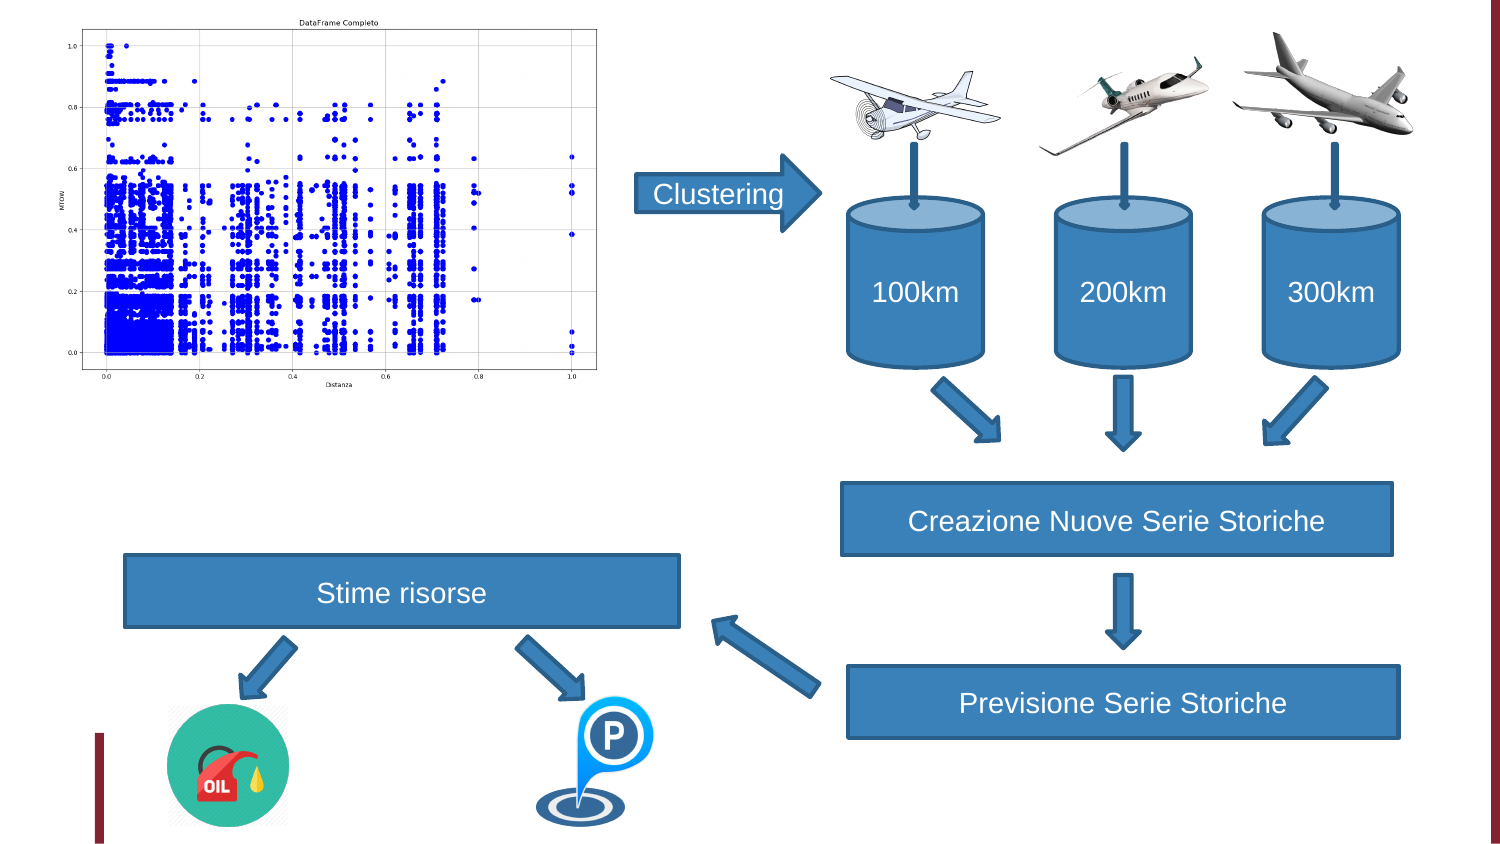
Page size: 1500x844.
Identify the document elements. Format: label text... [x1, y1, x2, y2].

picture [56, 11, 609, 395]
text_box Stime risorse [123, 553, 681, 629]
text_box Clustering [634, 153, 823, 234]
text_box 100km [846, 195, 986, 370]
text_box 200km [1053, 195, 1193, 370]
text_box [1262, 375, 1330, 447]
picture [830, 71, 1001, 140]
text_box [514, 634, 573, 675]
text_box [238, 635, 299, 701]
picture [1038, 56, 1209, 156]
text_box [1104, 374, 1142, 453]
text_box [1104, 572, 1142, 651]
text_box 300km [1261, 195, 1401, 370]
text_box [908, 148, 920, 211]
text_box Previsione Serie Storiche [846, 664, 1401, 740]
picture [1227, 14, 1423, 162]
text_box [711, 614, 822, 700]
picture [469, 677, 705, 844]
text_box [930, 376, 1002, 444]
text_box Creazione Nuove Serie Storiche [840, 481, 1394, 557]
text_box [1118, 165, 1131, 211]
picture [166, 704, 290, 827]
text_box [1329, 170, 1341, 211]
